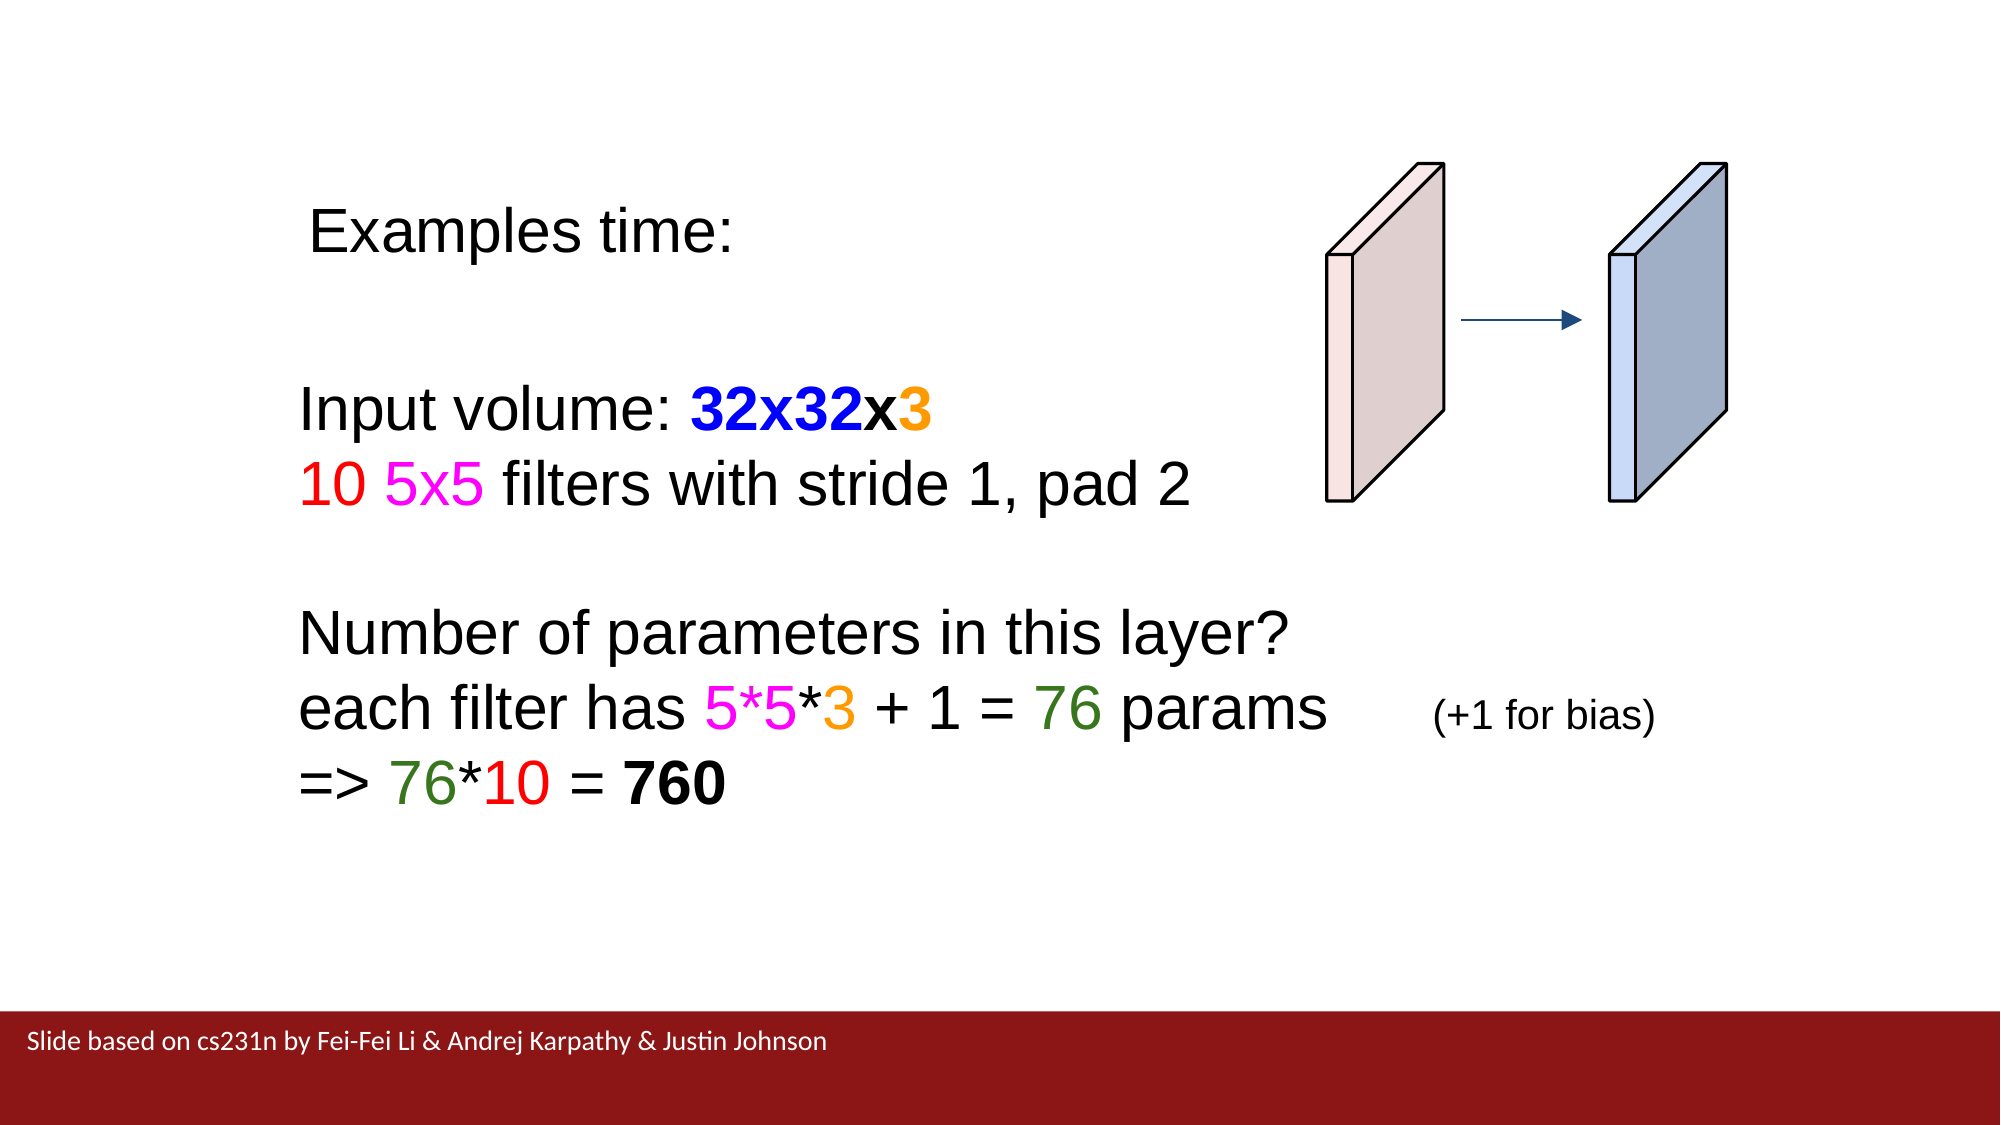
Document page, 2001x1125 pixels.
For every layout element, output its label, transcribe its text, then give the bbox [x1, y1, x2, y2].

text_box Input volume: 32x32x3 10 5x5 filters with stride 1, pad 2 Number of parameters in this layer? each filter has 5*5*3 + 1 = 76 params (+1 for bias) => 76*10 = 760 [283, 352, 1697, 531]
text_box Examples time: [293, 174, 788, 296]
text_box [1326, 163, 1444, 502]
text_box [1609, 163, 1727, 502]
